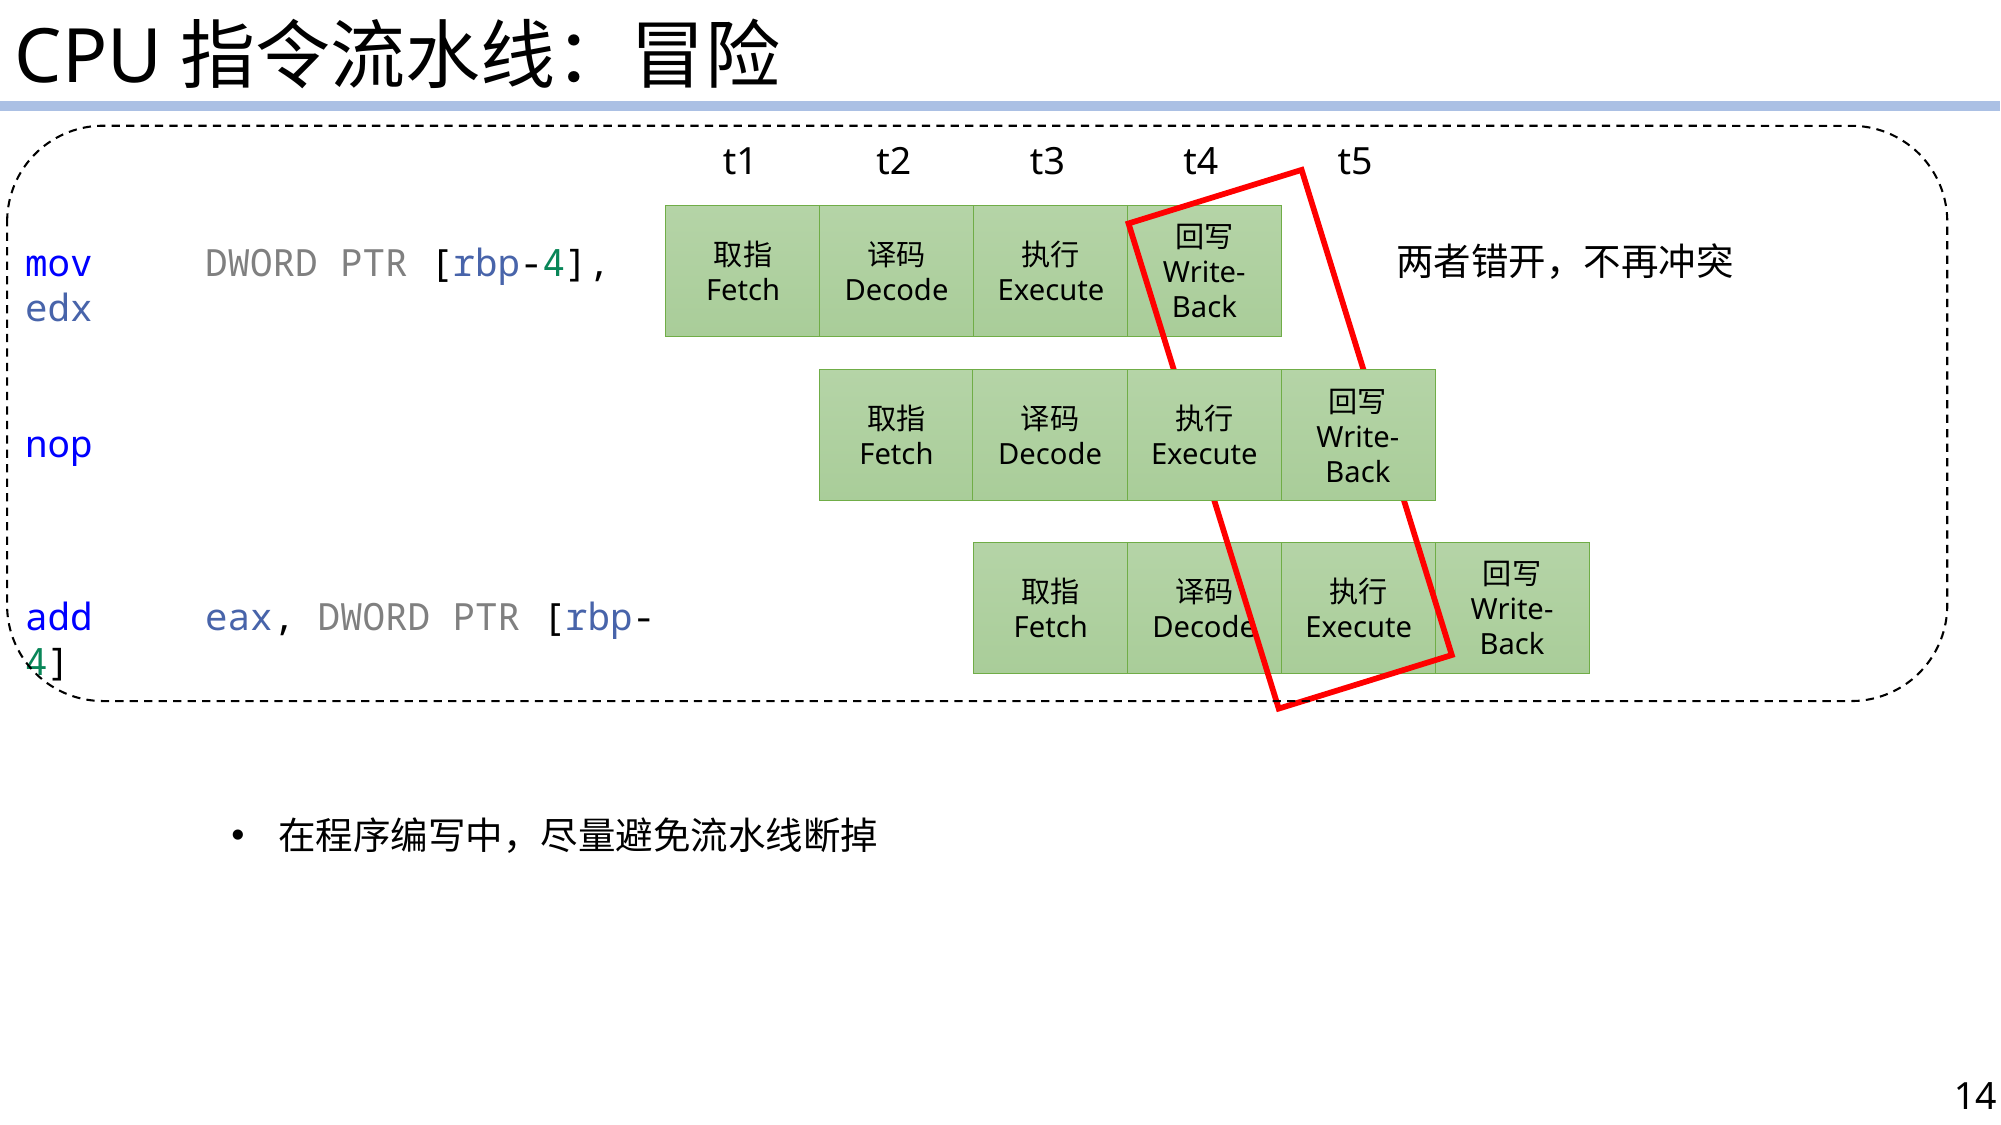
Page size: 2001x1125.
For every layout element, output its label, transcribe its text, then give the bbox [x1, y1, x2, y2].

text_box 执行 Execute [1127, 369, 1199, 501]
text_box add eax, DWORD PTR [rbp-4] [10, 633, 56, 690]
text_box [6, 124, 1942, 703]
text_box 在程序编写中，尽量避免流水线断掉 [216, 804, 1577, 865]
text_box 译码 Decode [972, 369, 1127, 501]
text_box 取指 Fetch [819, 369, 972, 501]
text_box 14 [1868, 1064, 2000, 1125]
text_box nop [10, 412, 690, 473]
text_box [1199, 185, 2000, 694]
text_box CPU指令流水线：冒险 [0, 0, 2000, 101]
